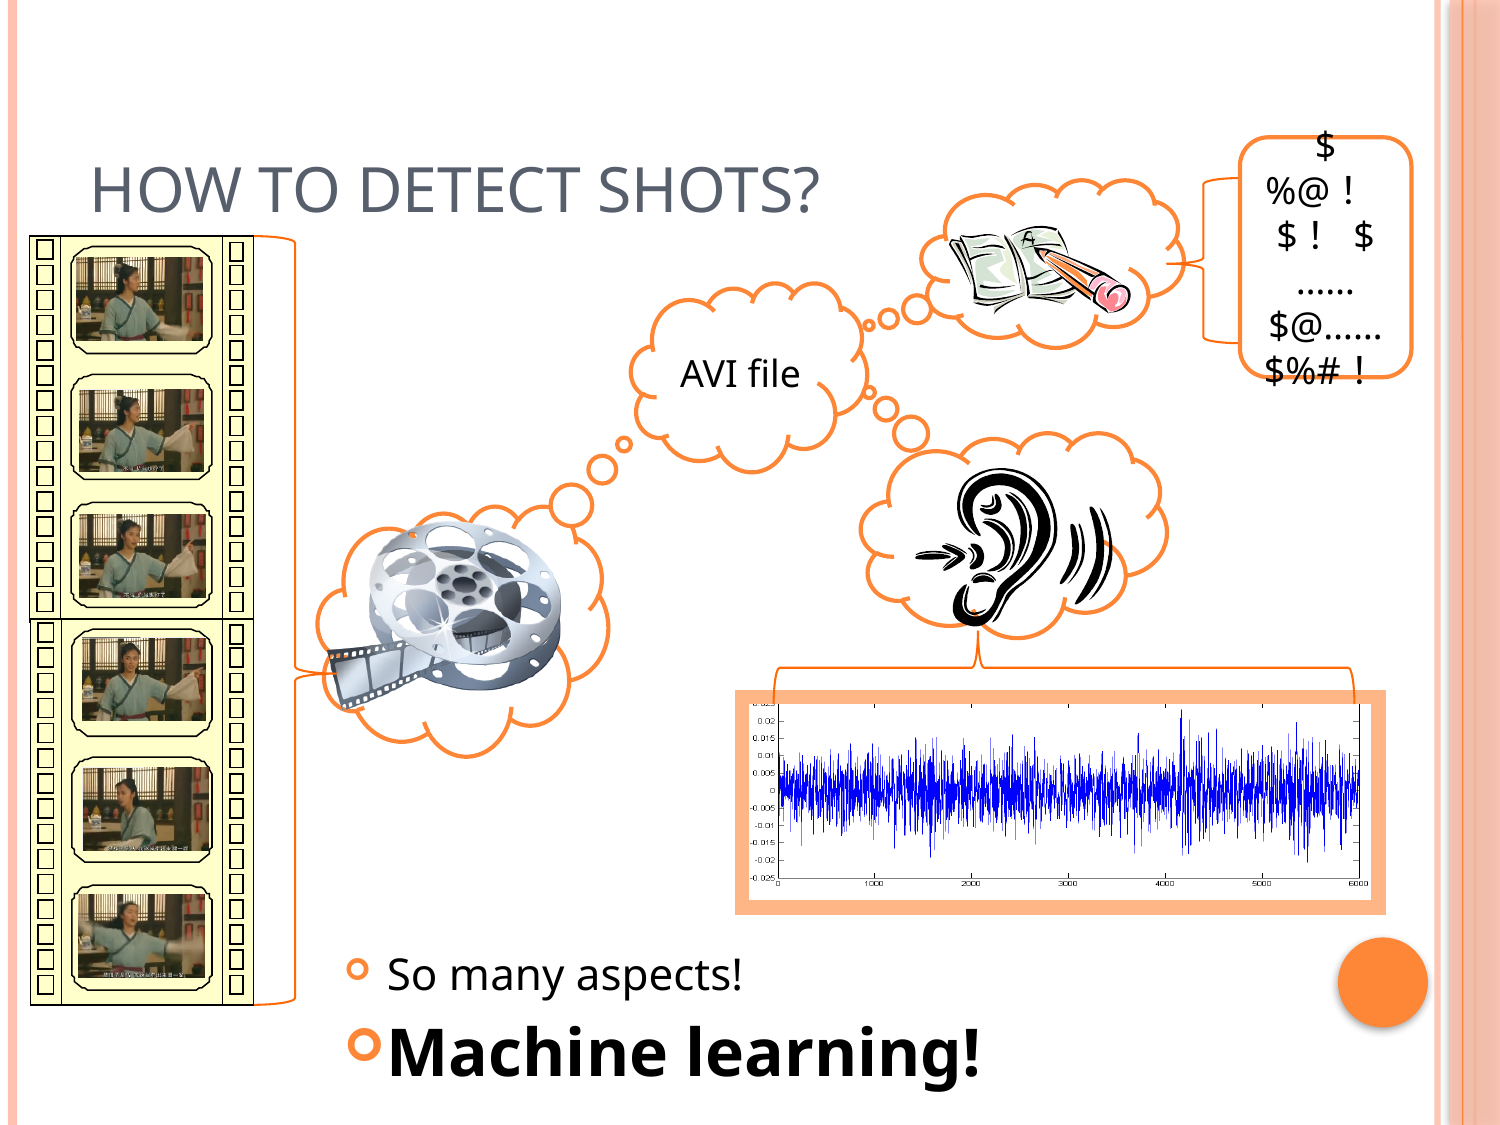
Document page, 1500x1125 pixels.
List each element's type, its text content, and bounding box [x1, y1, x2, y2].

list So many aspects! Machine learning! [329, 811, 1272, 1099]
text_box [860, 431, 1168, 628]
text_box AVI file [628, 281, 870, 475]
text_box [344, 505, 609, 757]
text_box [1166, 136, 1412, 378]
title How to detect shots? [75, 45, 1300, 233]
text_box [28, 235, 338, 1006]
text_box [748, 630, 1372, 901]
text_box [920, 179, 1160, 348]
